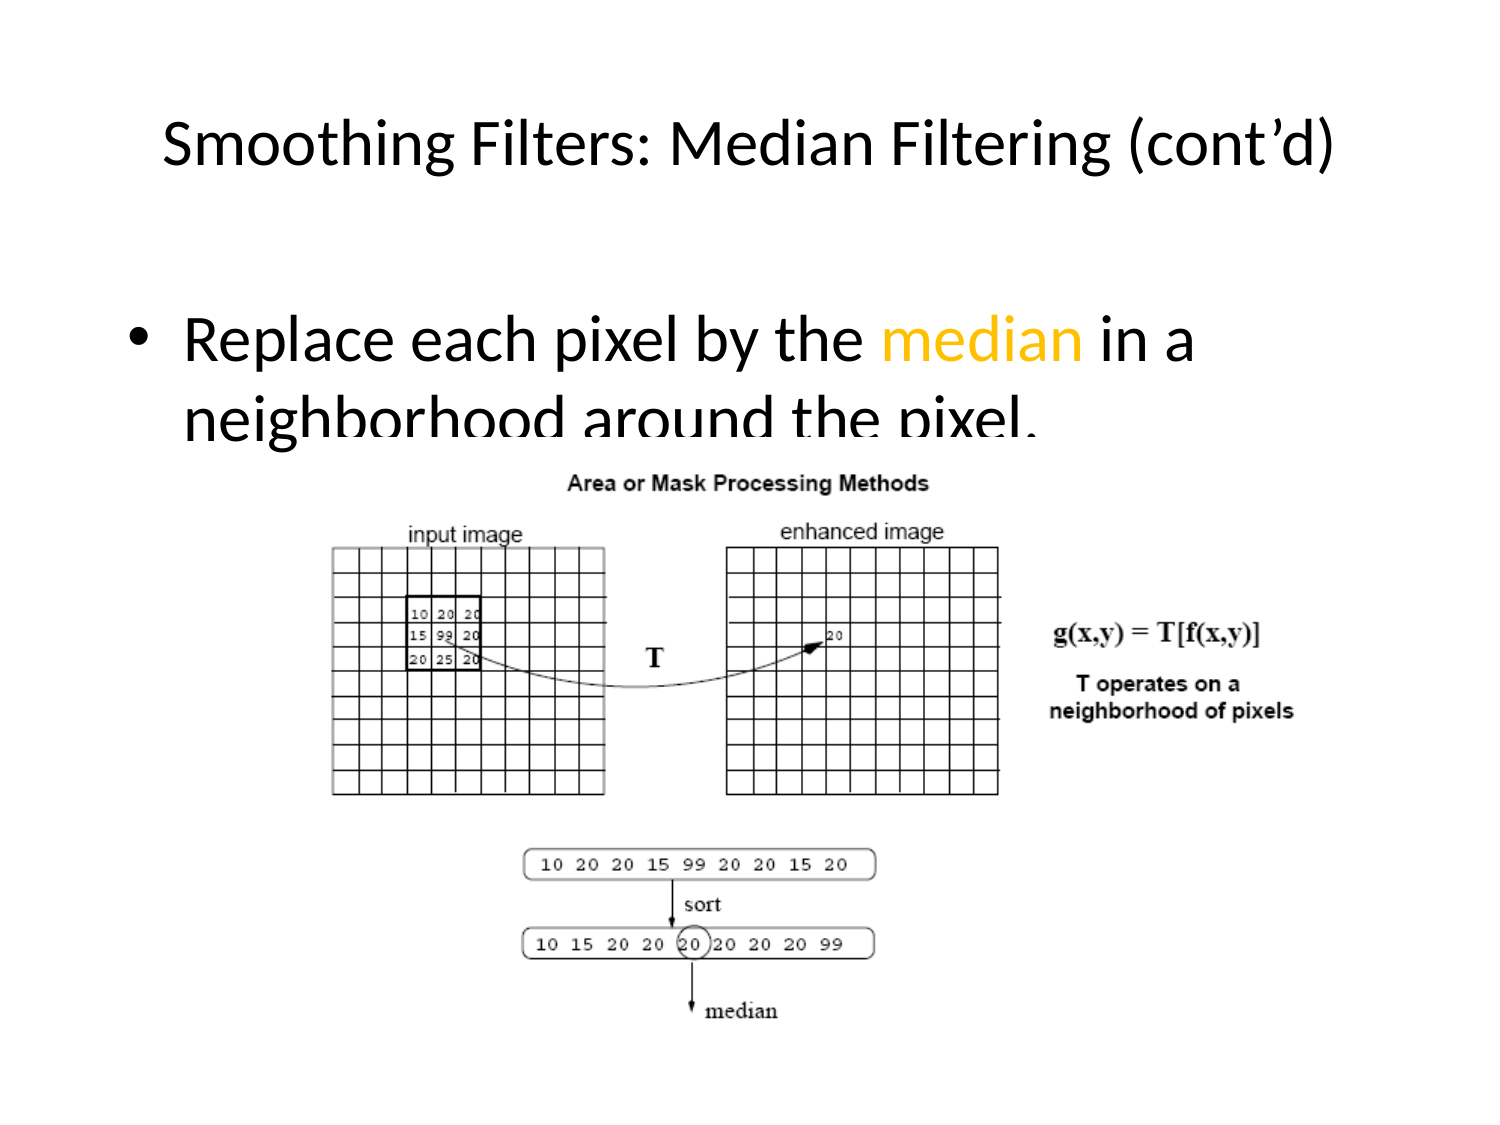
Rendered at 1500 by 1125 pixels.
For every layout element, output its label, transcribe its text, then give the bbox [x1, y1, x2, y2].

picture [299, 437, 1301, 1045]
title Smoothing Filters: Median Filtering (cont’d) [75, 45, 1425, 233]
list Replace each pixel by the median in a neighborhood around the pixel. [112, 287, 1388, 963]
